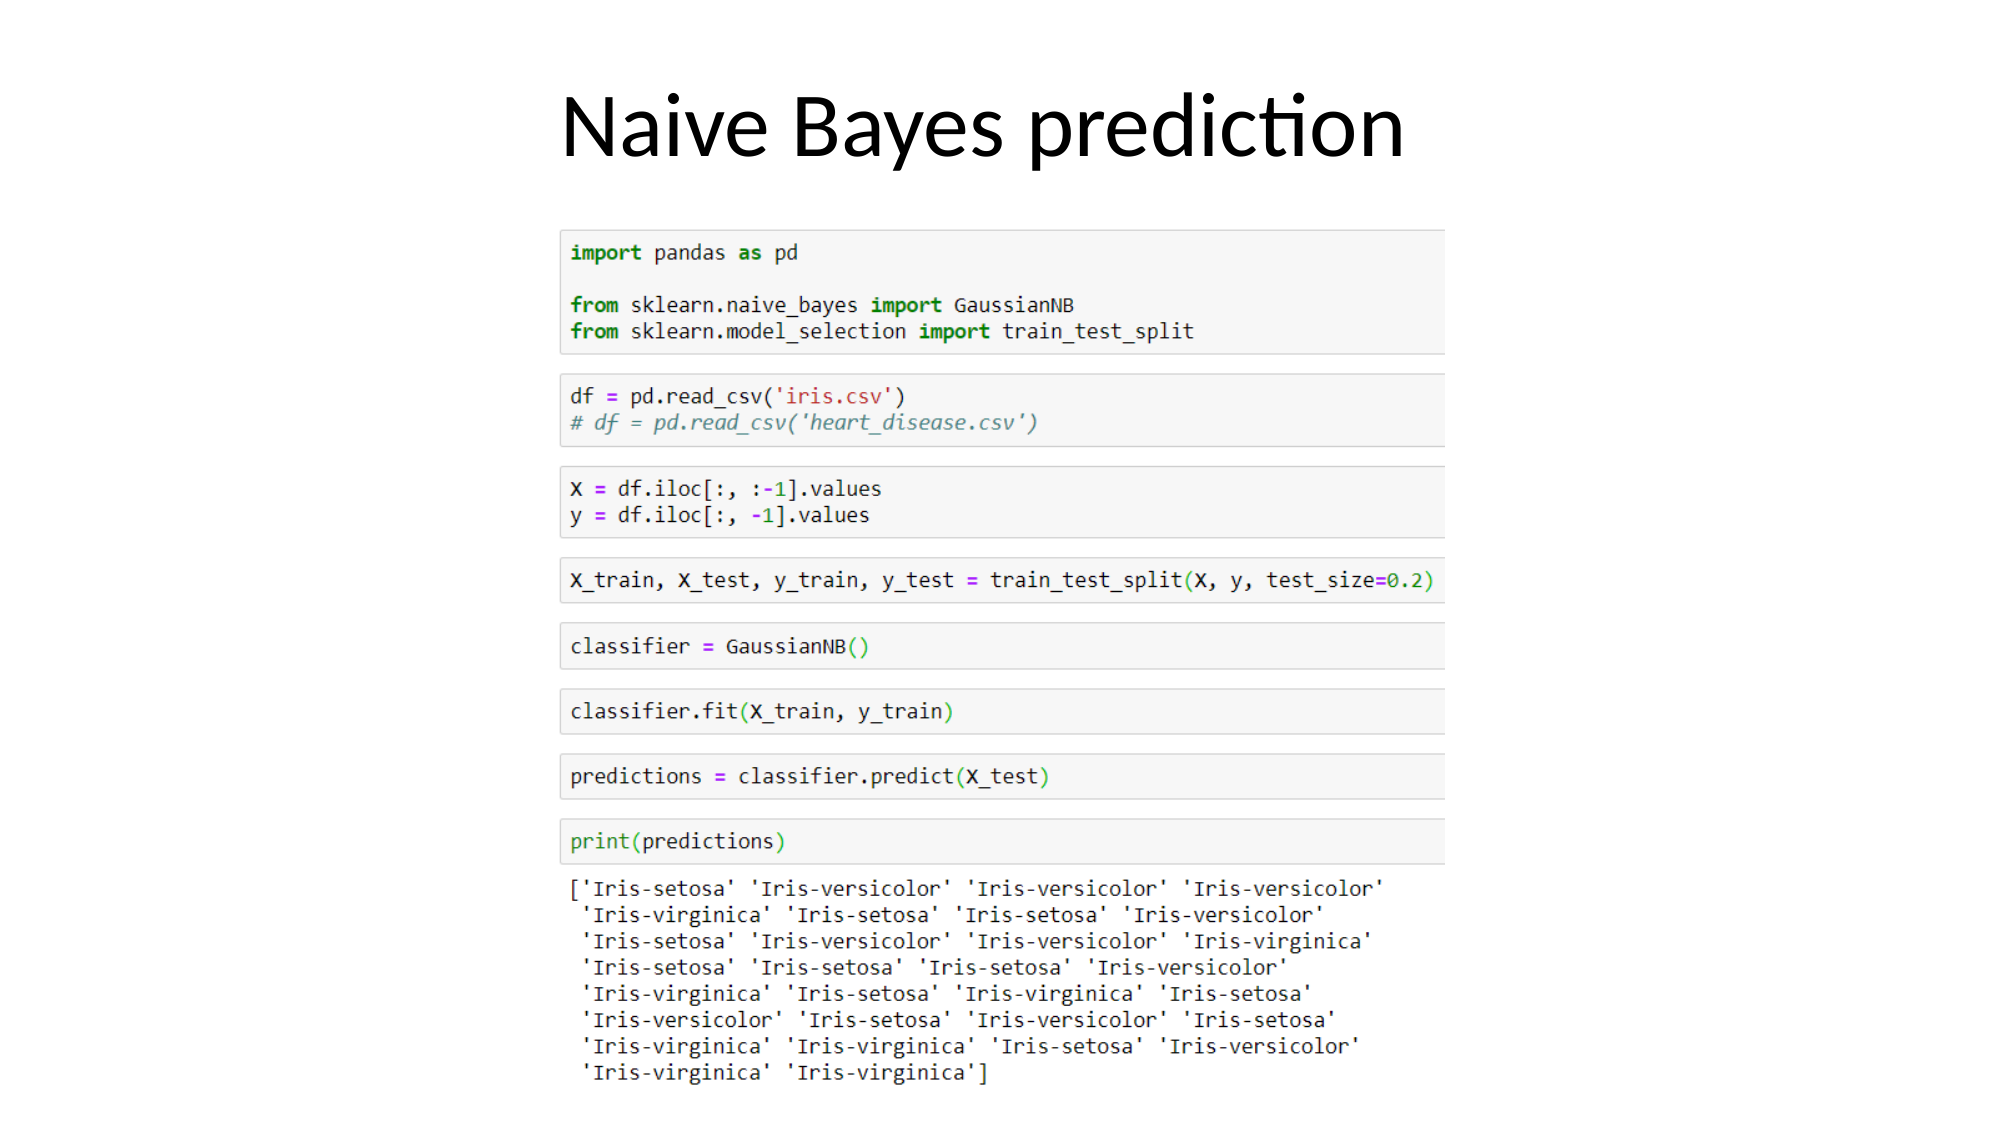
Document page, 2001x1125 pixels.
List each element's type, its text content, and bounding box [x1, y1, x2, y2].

title Naive Bayes prediction [545, 18, 1455, 236]
picture [554, 211, 1446, 1101]
